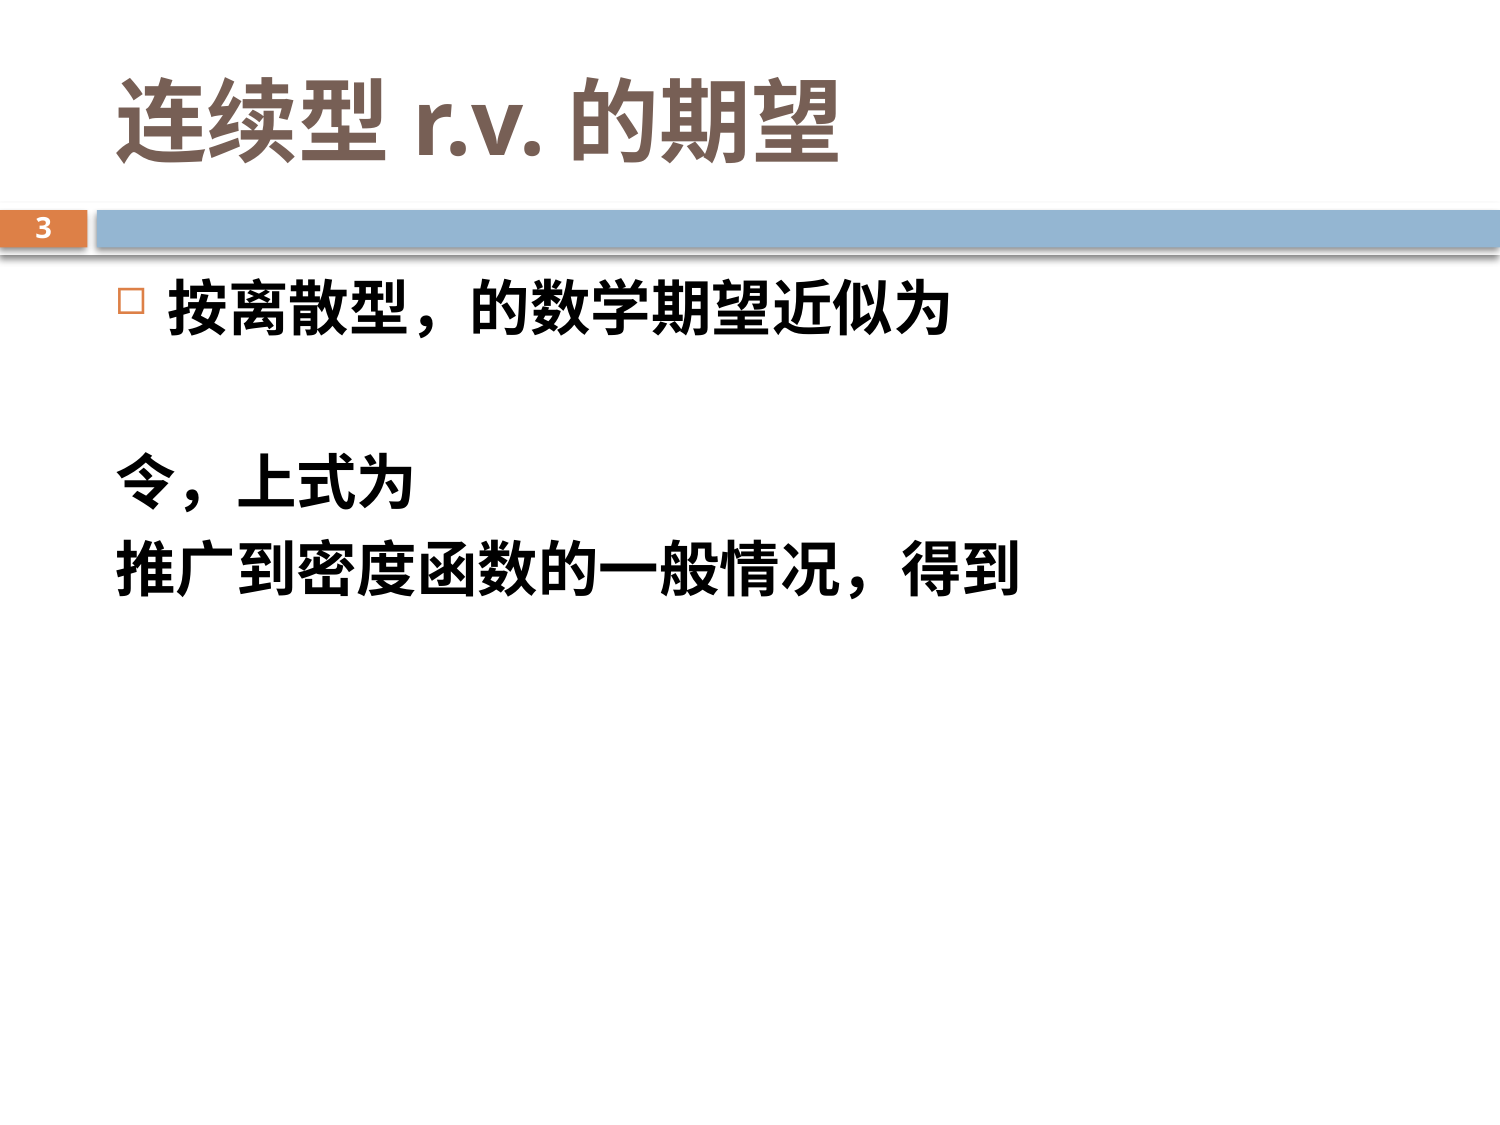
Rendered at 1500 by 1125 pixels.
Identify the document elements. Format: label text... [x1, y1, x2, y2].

title 连续型r.v.的期望 [100, 37, 1438, 200]
slide_number 3 [0, 208, 88, 249]
